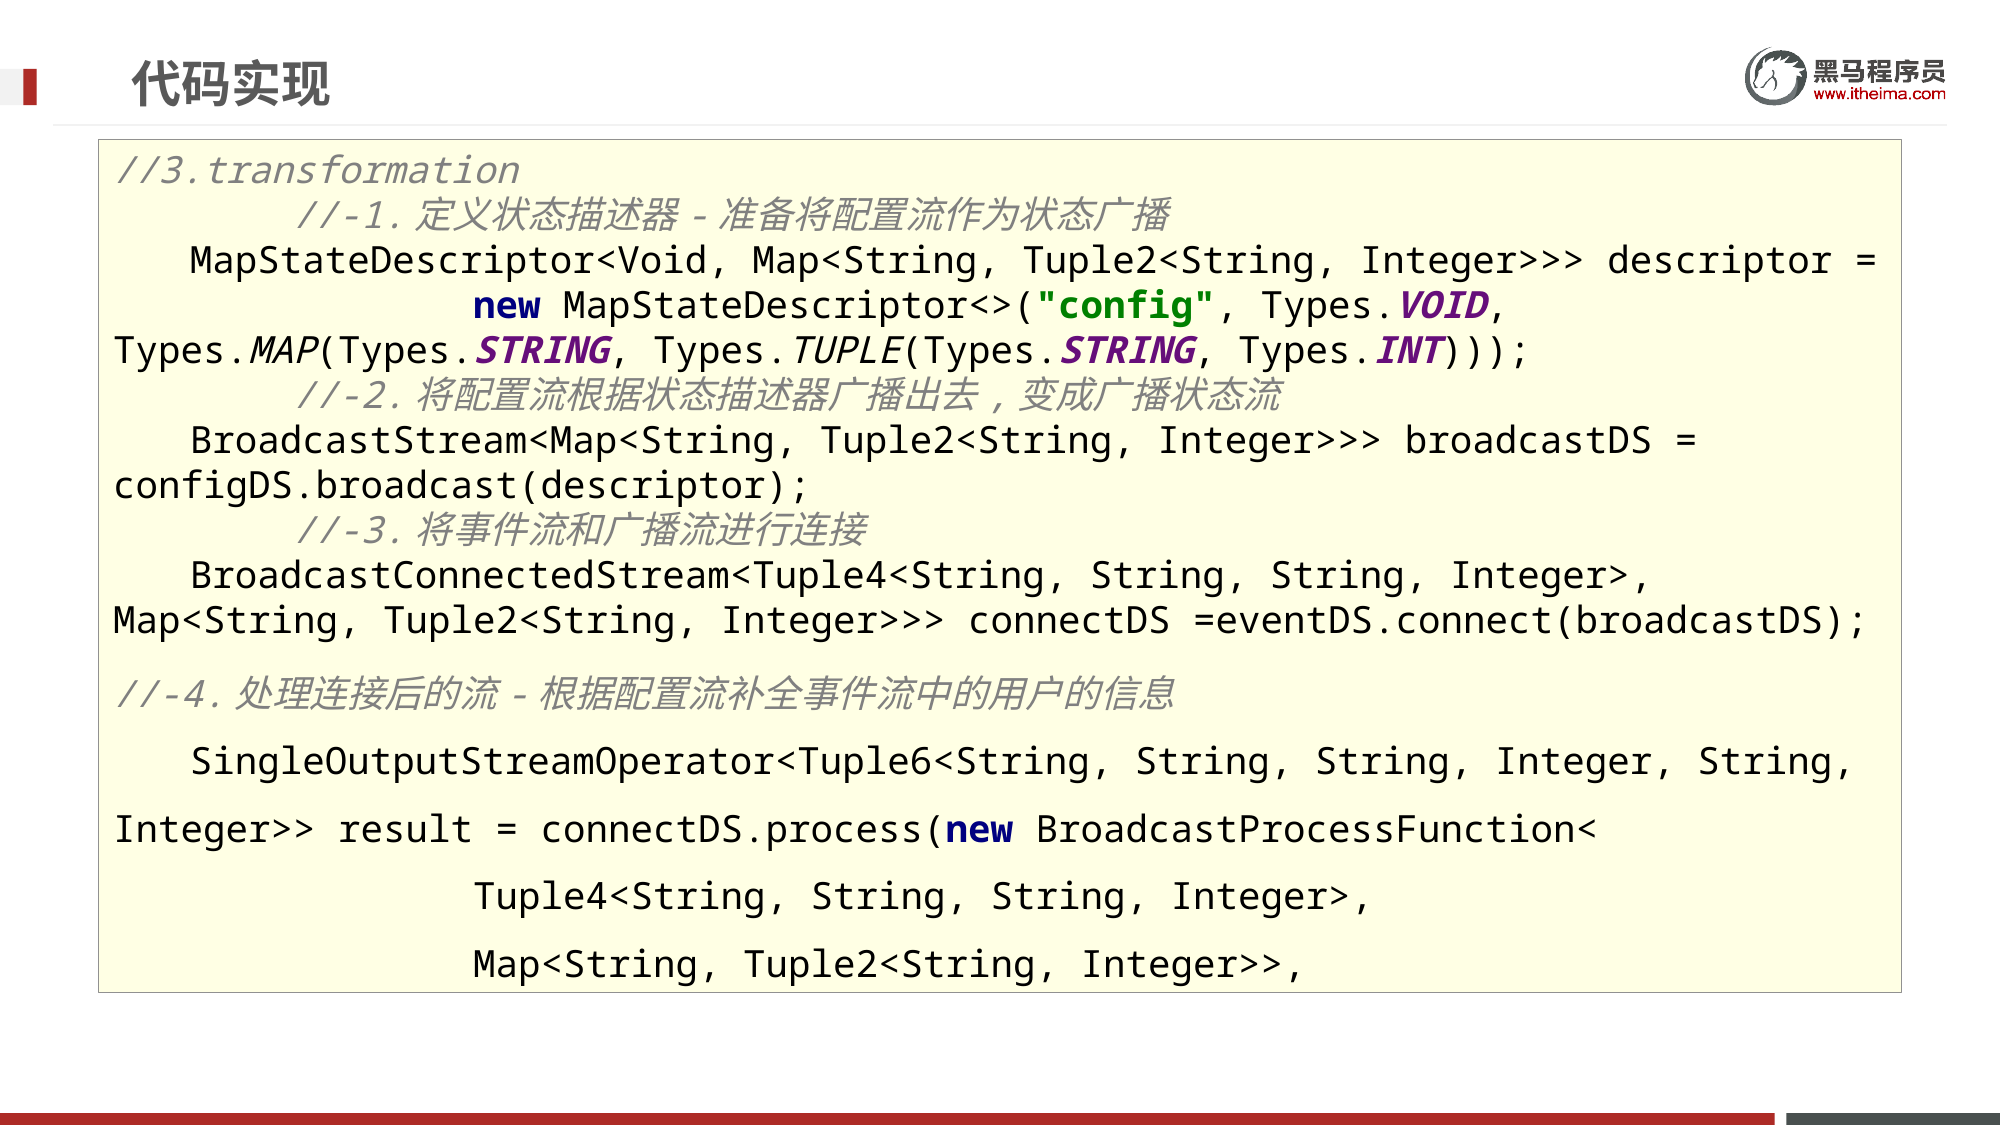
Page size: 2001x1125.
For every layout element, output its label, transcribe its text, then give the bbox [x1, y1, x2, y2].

text_box //3.transformation //-1.定义状态描述器-准备将配置流作为状态广播 MapStateDescriptor<Void, Map<String, Tuple2<String, Integer>>> descriptor = new MapStateDescriptor<>("config", Types.VOID, Types.MAP(Types.STRING, Types.TUPLE(Types.STRING, Types.INT))); //-2.将配置流根据状态描述器广播出去,变成广播状态流 BroadcastStream<Map<String, Tuple2<String, Integer>>> broadcastDS = configDS.broadcast(descriptor); //-3.将事件流和广播流进行连接 BroadcastConnectedStream<Tuple4<String, String, String, Integer>, Map<String, Tuple2<String, Integer>>> connectDS =eventDS.connect(broadcastDS); //-4.处理连接后的流-根据配置流补全事件流中的用户的信息 SingleOutputStreamOperator<Tuple6<String, String, String, Integer, String, Integer>> result = connectDS.process(new BroadcastProcessFunction< Tuple4<String, String, String, Integer>, Map<String, Tuple2<String, Integer>>, [98, 138, 1902, 993]
title 代码实现 [116, 40, 1556, 125]
picture [1744, 46, 1946, 106]
